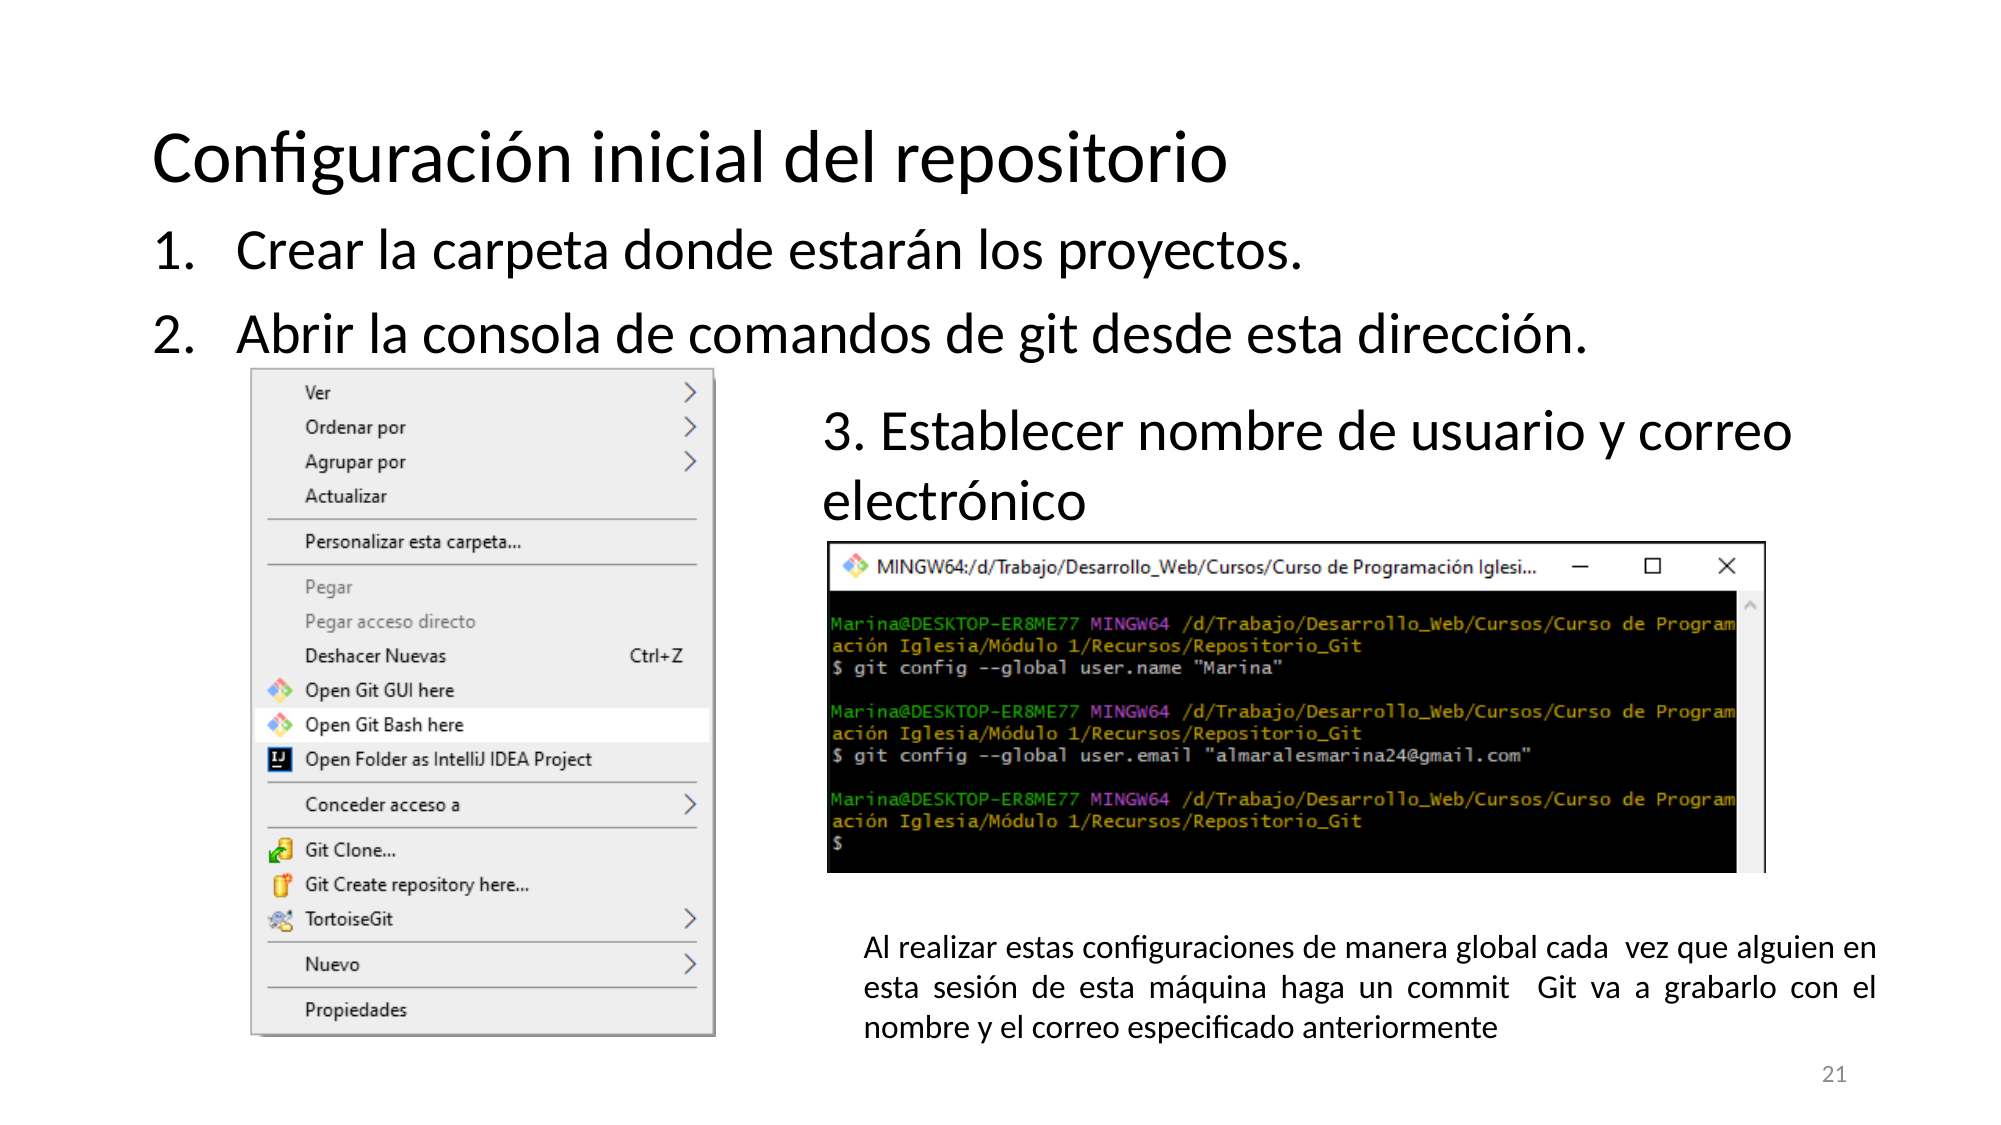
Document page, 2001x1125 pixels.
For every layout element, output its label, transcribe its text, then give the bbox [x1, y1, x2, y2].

text_box Al realizar estas configuraciones de manera global cada vez que alguien en esta sesión de esta máquina haga un commit Git va a grabarlo con el nombre y el correo especificado anteriormente [848, 918, 1894, 1053]
list Configuración inicial del repositorio Crear la carpeta donde estarán los proyectos. Abrir la consola de comandos de git desde esta dirección. [137, 109, 1863, 1014]
picture [249, 362, 716, 1037]
text_box 3. Establecer nombre de usuario y correo electrónico [808, 384, 1894, 540]
picture [827, 541, 1766, 873]
slide_number 21 [1412, 1042, 1863, 1103]
